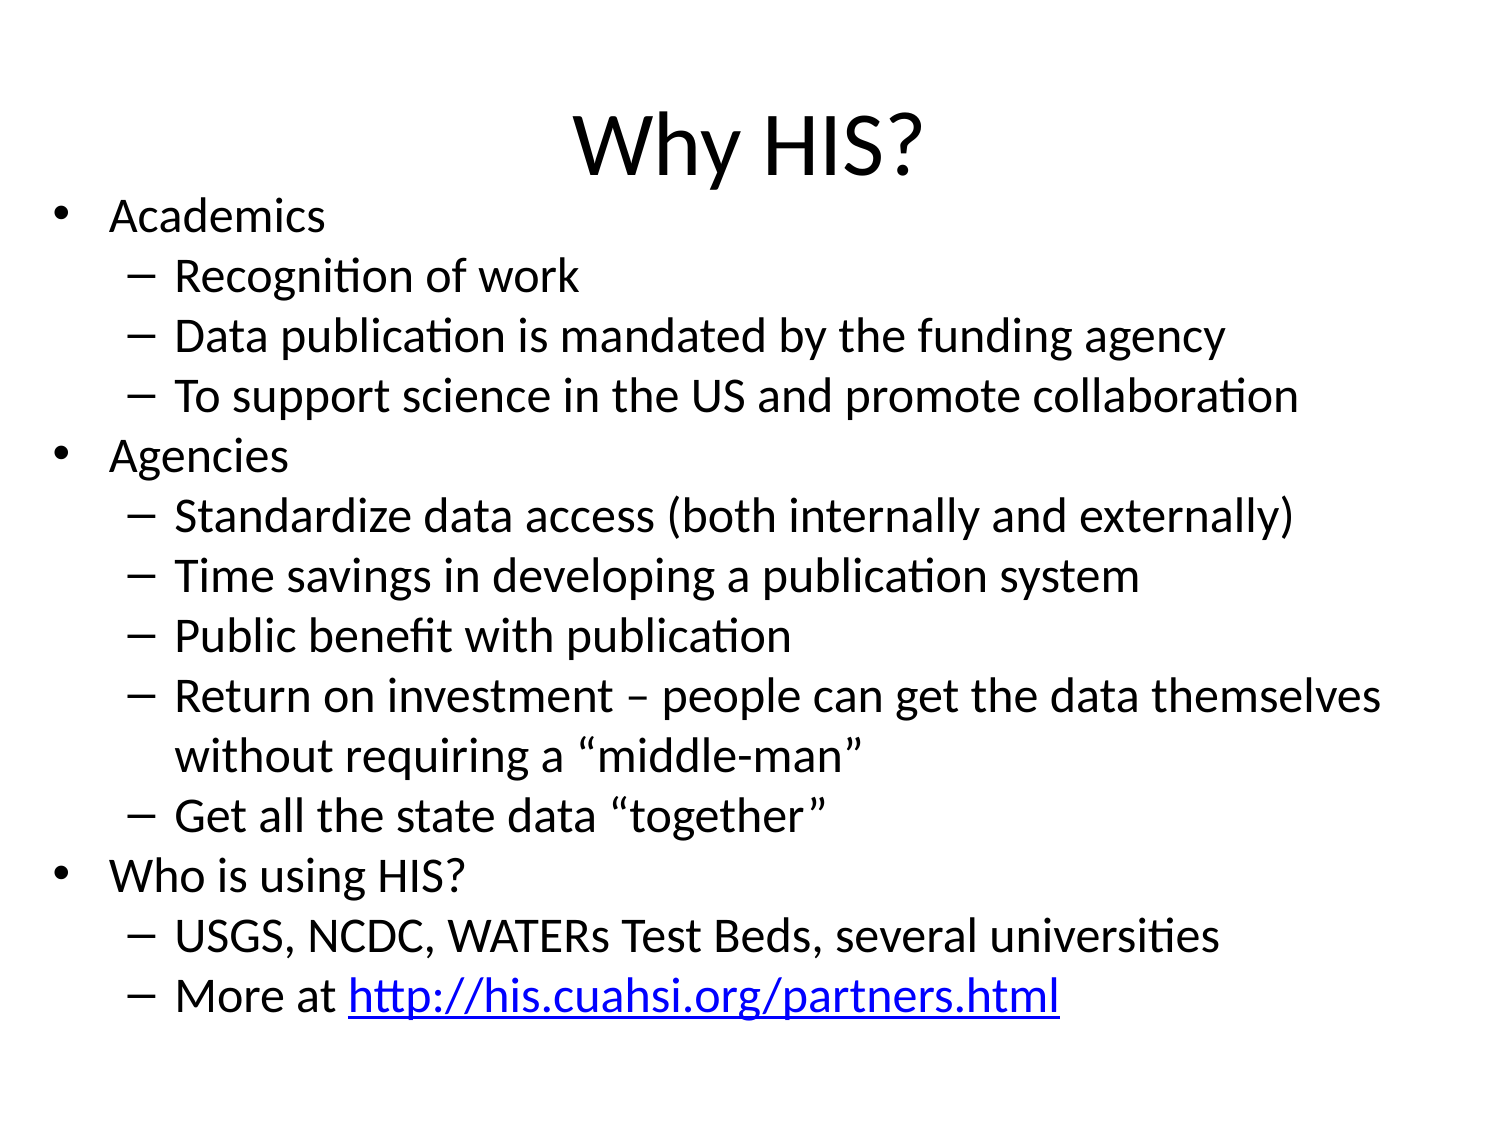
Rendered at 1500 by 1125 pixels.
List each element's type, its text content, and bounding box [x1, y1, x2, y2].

list Academics Recognition of work Data publication is mandated by the funding agency To support science in the US and promote collaboration Agencies Standardize data access (both internally and externally) Time savings in developing a publication system Public benefit with publication Return on investment – people can get the data themselves without requiring a “middle-man” Get all the state data “together” Who is using HIS? USGS, NCDC, WATERs Test Beds, several universities More at http://his.cuahsi.org/partners.html [37, 174, 1425, 1005]
title Why HIS? [75, 45, 1425, 174]
